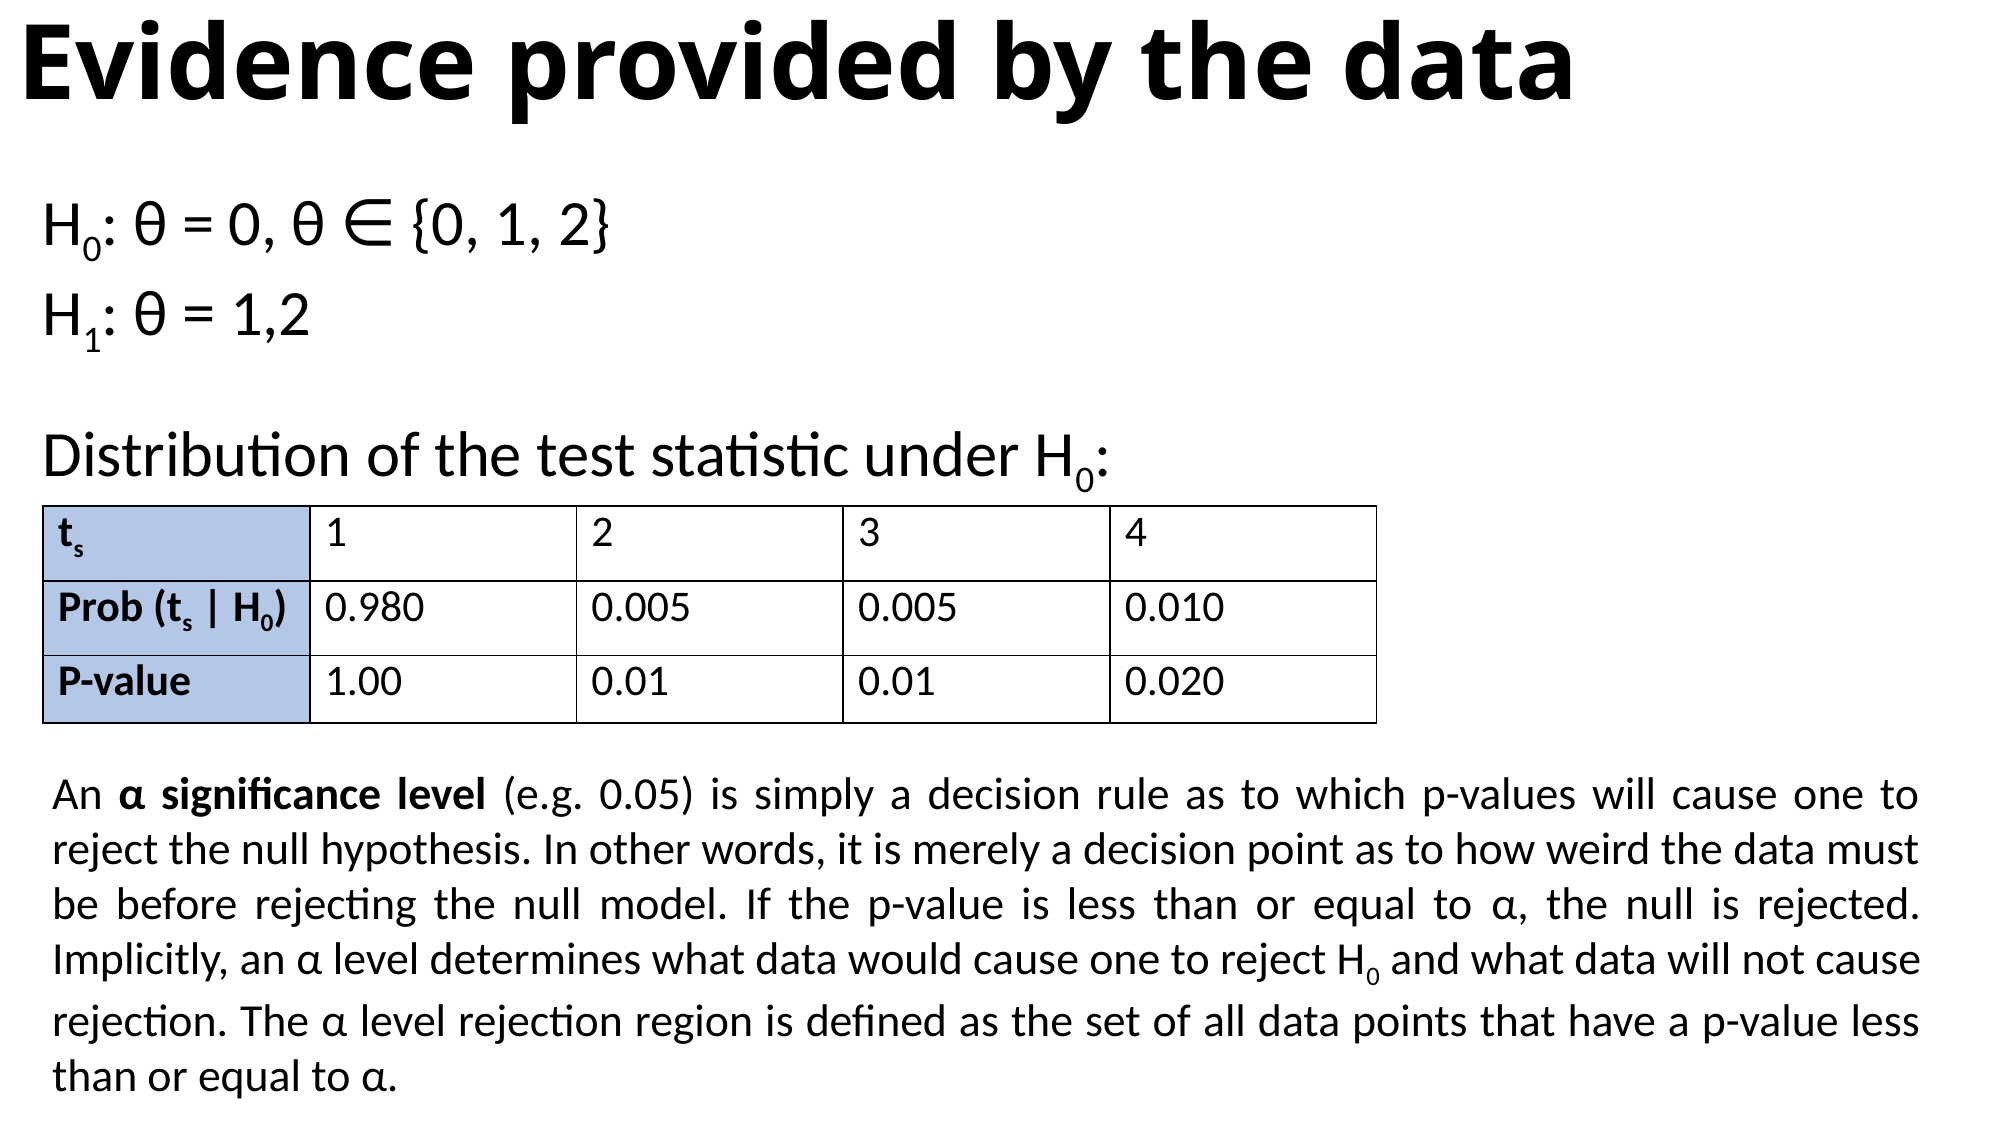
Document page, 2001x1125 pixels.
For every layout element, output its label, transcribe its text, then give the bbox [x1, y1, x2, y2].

table_cell 0.01 [844, 656, 1109, 722]
table_header 2 [577, 507, 842, 580]
table_cell P-value [44, 656, 309, 722]
table_cell 0.980 [311, 582, 576, 655]
text_box H0: θ = 0, θ ∈ {0, 1, 2} H1: θ = 1,2 [27, 173, 1981, 367]
table_header 4 [1111, 507, 1376, 580]
table_cell 0.005 [577, 582, 842, 655]
table_cell 1.00 [311, 656, 576, 722]
table_header 1 [311, 507, 576, 580]
table_header ts [44, 507, 309, 580]
table_cell 0.020 [1111, 656, 1376, 722]
text_box Evidence provided by the data [2, 6, 2000, 125]
table_header 3 [844, 507, 1109, 580]
text_box An α significance level (e.g. 0.05) is simply a decision rule as to which p-values will cause one to reject the null hypothesis. In other words, it is merely a decision point as to how weird the data must be before rejecting the null model. If the p-value is less than or equal to α, the null is rejected. Implicitly, an α level determines what data would cause one to reject H0 and what data will not cause rejection. The α level rejection region is defined as the set of all data points that have a p-value less than or equal to α. [37, 756, 1937, 1109]
table_cell 0.01 [577, 656, 842, 722]
table_cell 0.010 [1111, 582, 1376, 655]
table_cell 0.005 [844, 582, 1109, 655]
text_box Distribution of the test statistic under H0: [27, 404, 1159, 508]
table_cell Prob (ts | H0) [44, 582, 309, 655]
